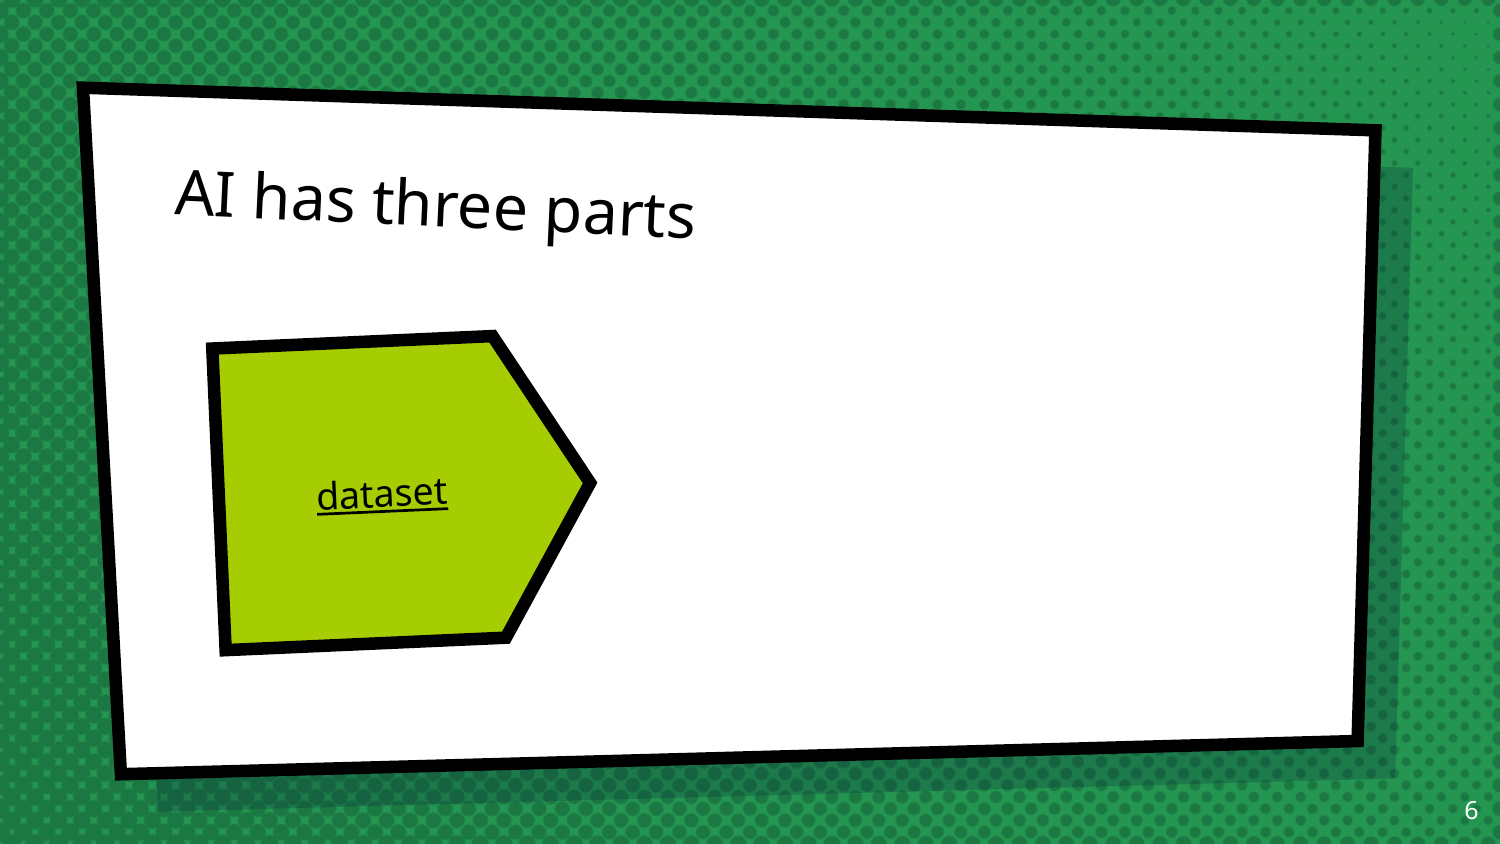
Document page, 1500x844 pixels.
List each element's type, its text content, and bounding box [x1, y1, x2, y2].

slide_number ‹#› [1403, 779, 1494, 844]
text_box dataset [212, 336, 591, 651]
title AI has three parts [157, 116, 1316, 296]
